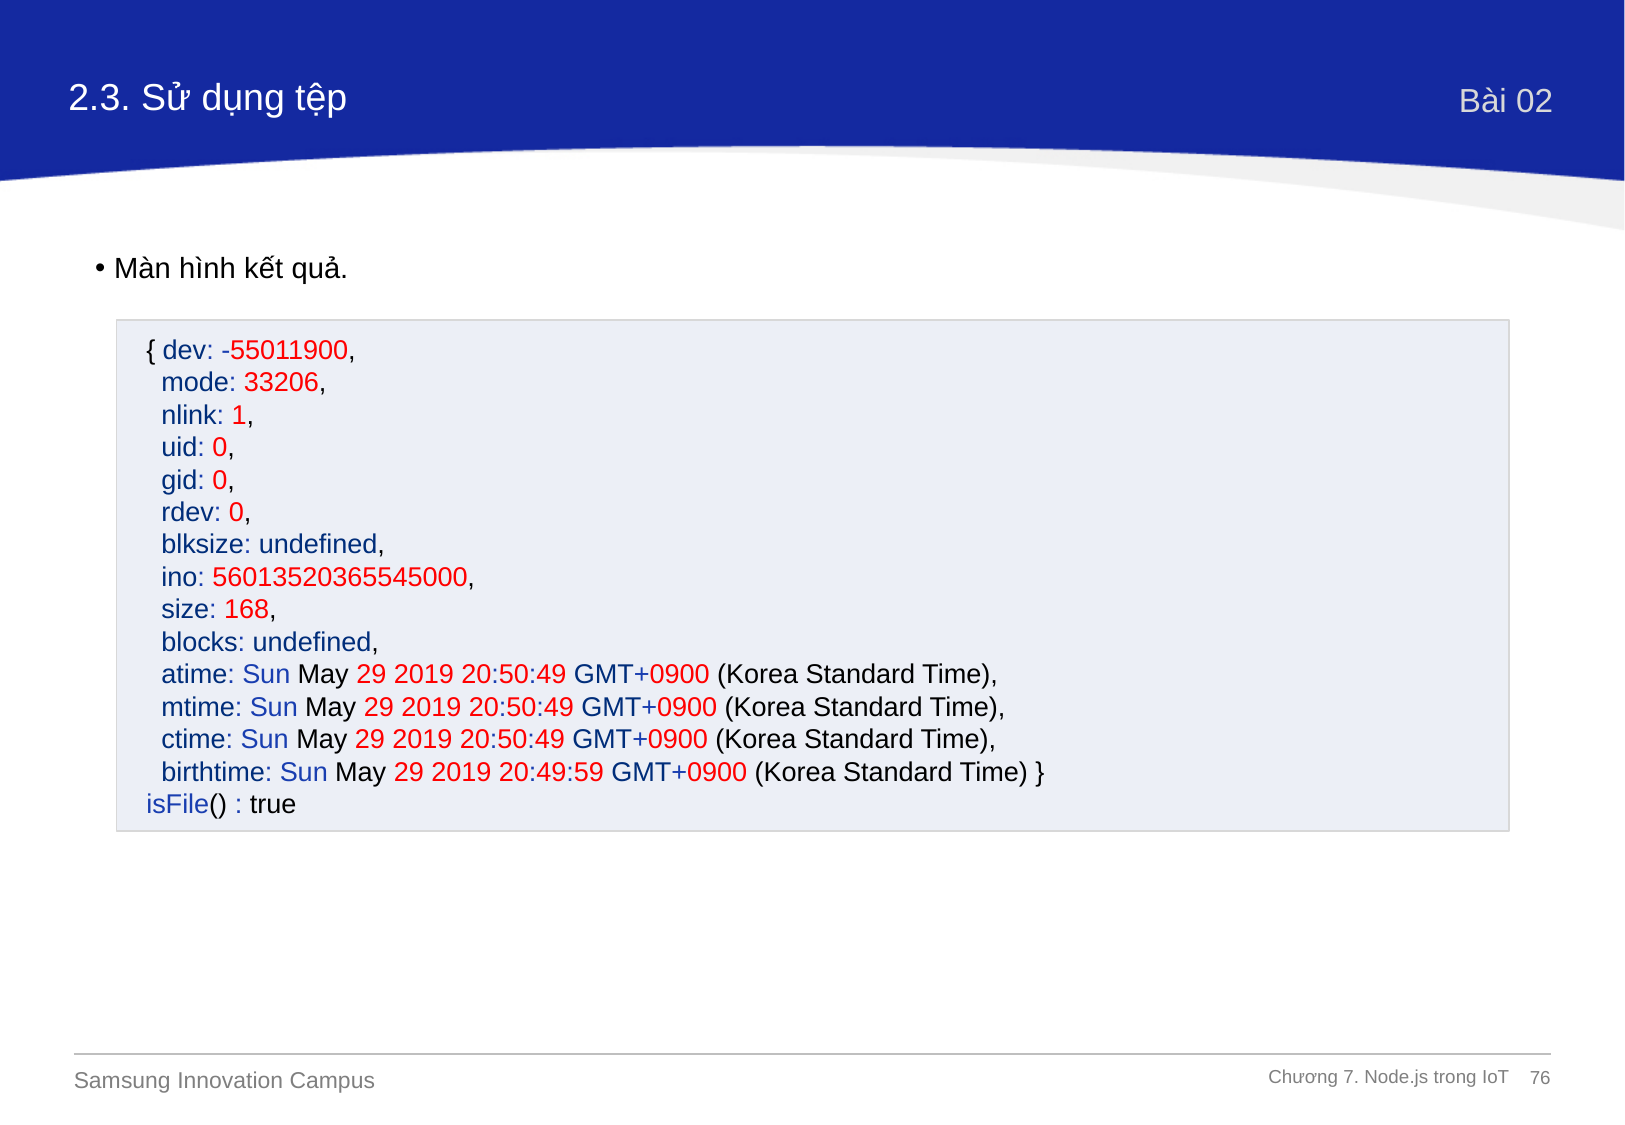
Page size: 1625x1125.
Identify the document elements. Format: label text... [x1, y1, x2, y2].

text_box { dev: -55011900, mode: 33206, nlink: 1, uid: 0, gid: 0, rdev: 0, blksize: undefined, ino: 56013520365545000, size: 168, blocks: undefined, atime: Sun May 29 2019 20:50:49 GMT+0900 (Korea Standard Time), mtime: Sun May 29 2019 20:50:49 GMT+0900 (Korea Standard Time), ctime: Sun May 29 2019 20:50:49 GMT+0900 (Korea Standard Time), birthtime: Sun May 29 2019 20:49:59 GMT+0900 (Korea Standard Time) } isFile() : true [116, 320, 1510, 832]
text_box Màn hình kết quả. [95, 249, 1509, 285]
picture [0, 0, 1625, 1125]
text_box Bài 02 [1422, 78, 1554, 119]
text_box 2.3. Sử dụng tệp [68, 72, 1024, 118]
